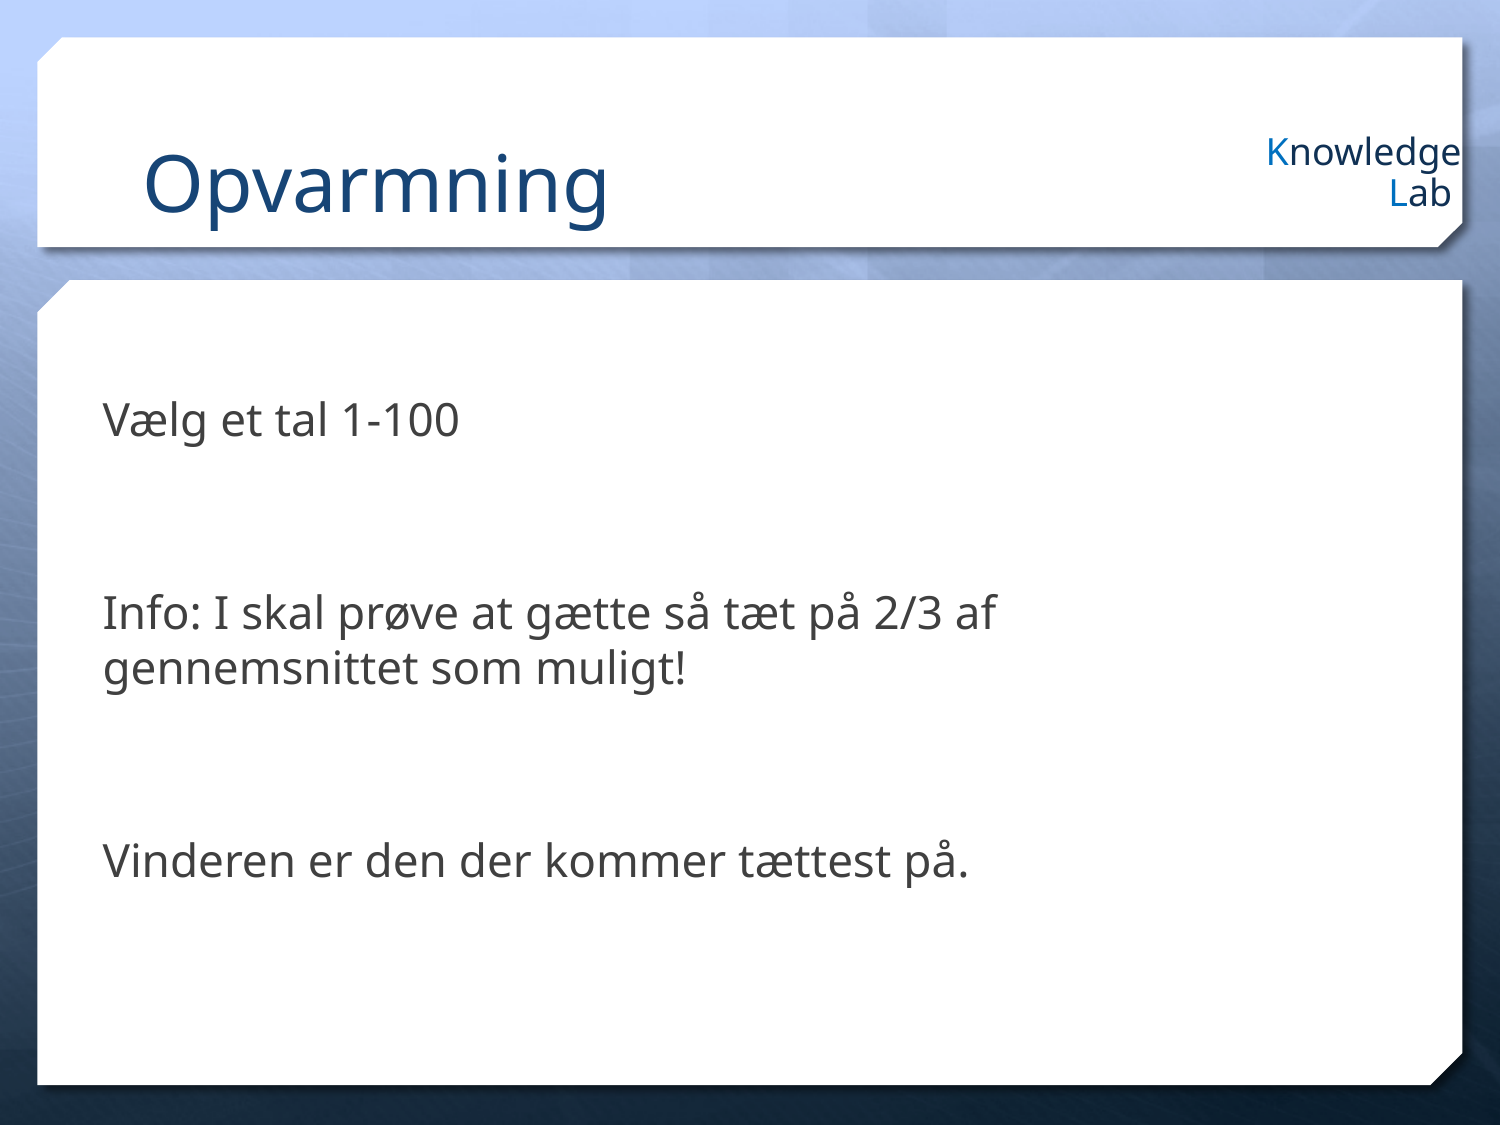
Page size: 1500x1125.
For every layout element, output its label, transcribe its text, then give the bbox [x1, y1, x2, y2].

text_box Knowledge Lab [1217, 125, 1477, 334]
text_box Vælg et tal 1-100 Info: I skal prøve at gætte så tæt på 2/3 af gennemsnittet som muligt! Vinderen er den der kommer tættest på. [87, 383, 1218, 974]
title Opvarmning [127, 48, 1372, 236]
